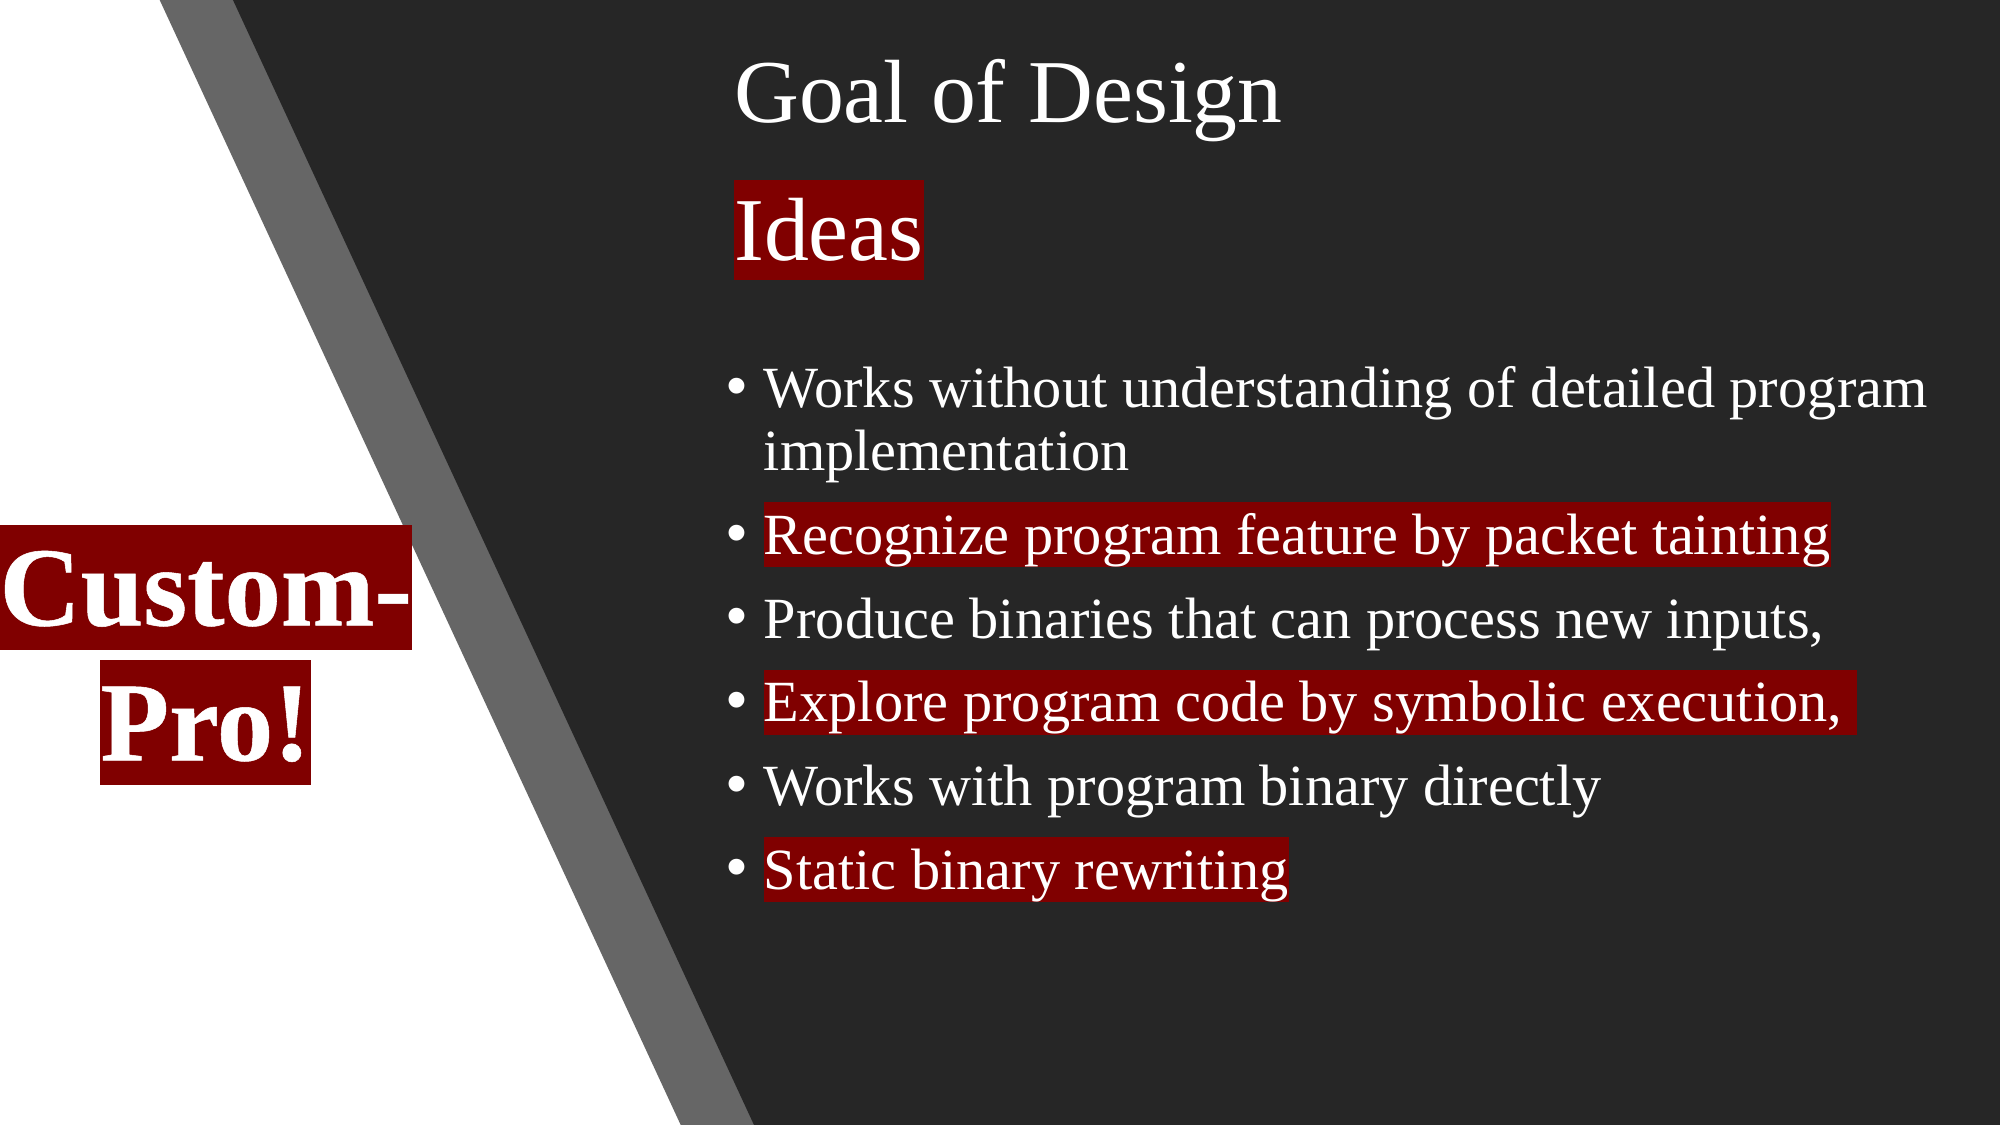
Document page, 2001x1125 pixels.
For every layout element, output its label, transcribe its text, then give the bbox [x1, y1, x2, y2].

text_box Custom- Pro! [0, 505, 159, 791]
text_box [159, 0, 2000, 1125]
